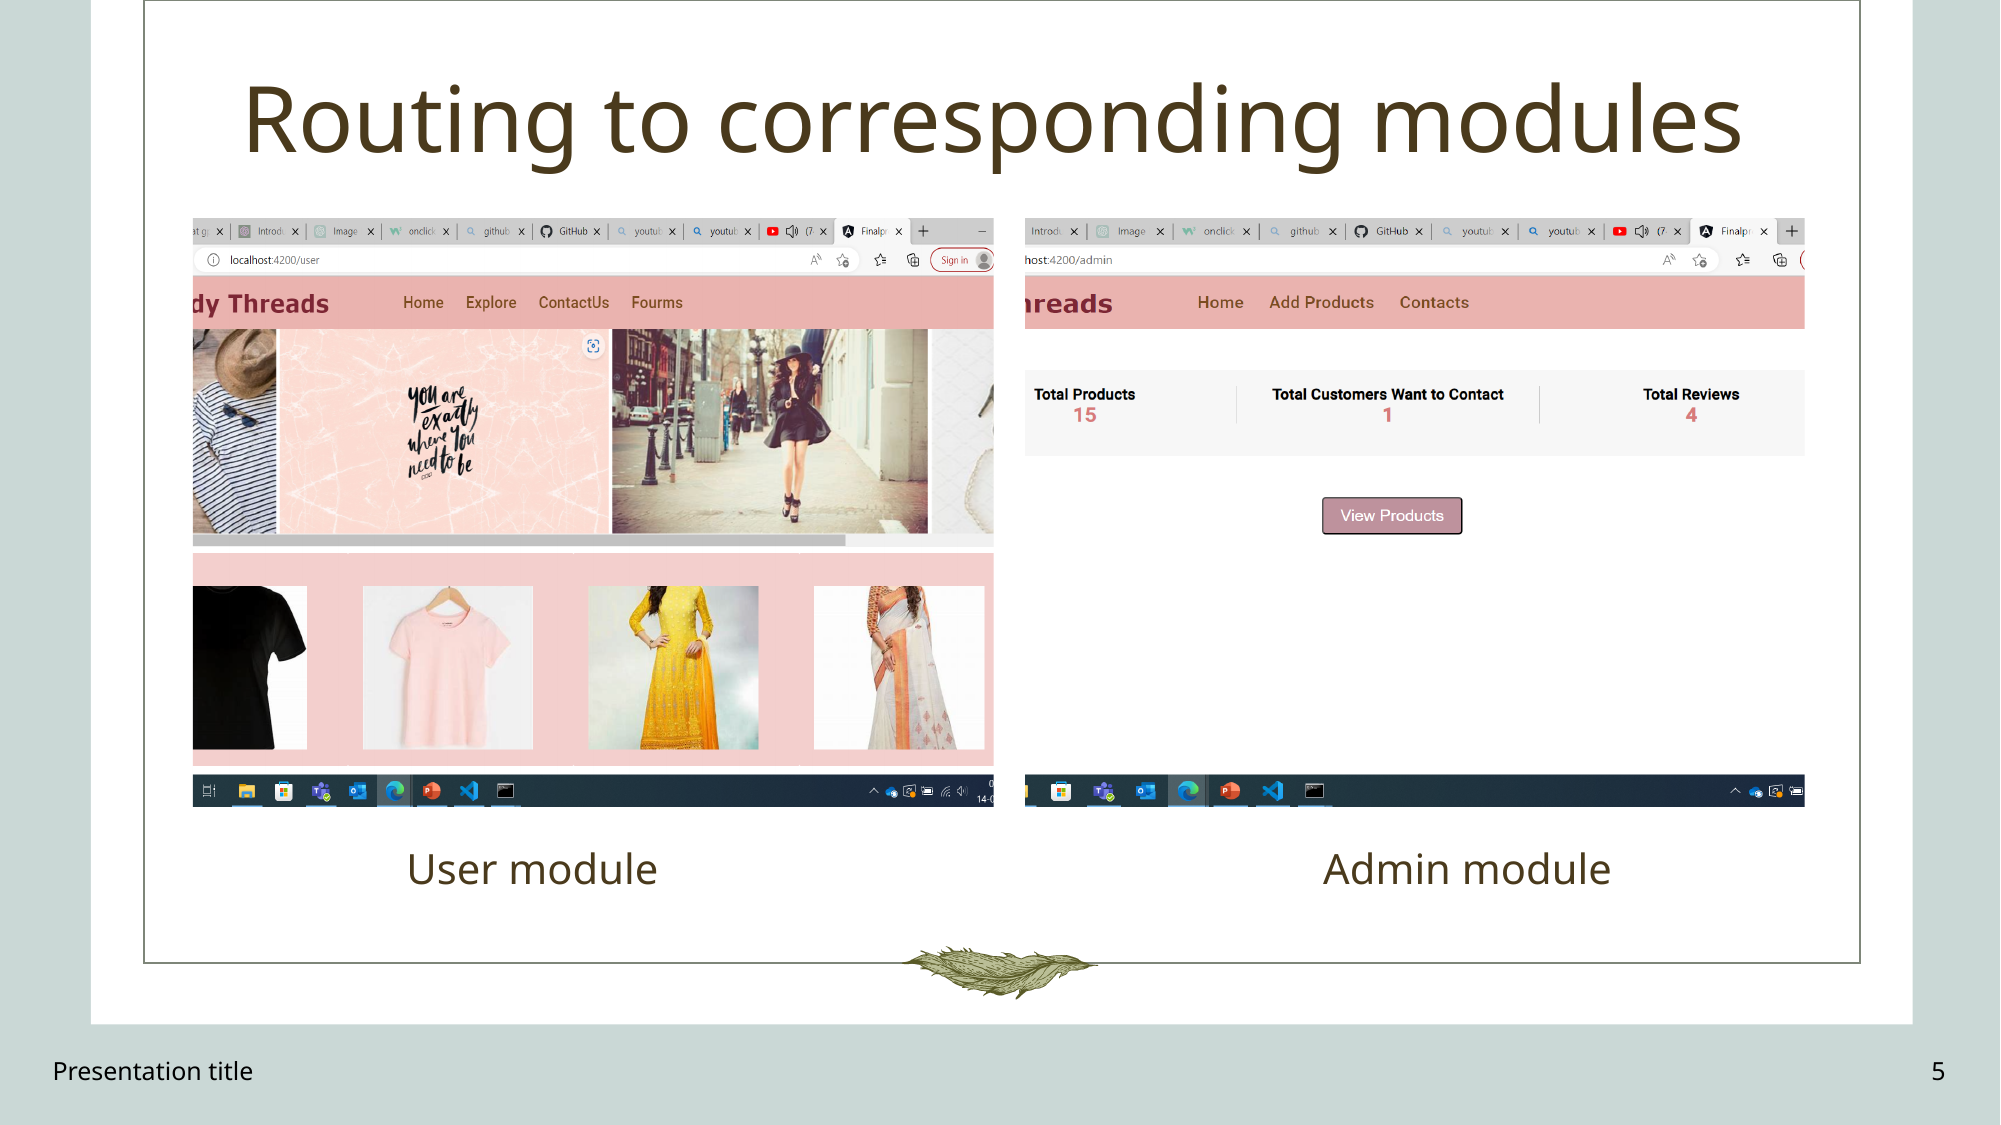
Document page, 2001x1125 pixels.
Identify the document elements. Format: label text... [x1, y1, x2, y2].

title Routing to corresponding modules [156, 62, 1832, 183]
picture [1024, 218, 1805, 807]
picture [900, 941, 1099, 1000]
list Admin module [1287, 838, 1648, 897]
footer Presentation title [37, 1042, 713, 1103]
slide_number 5 [1510, 1042, 1961, 1103]
list User module [352, 838, 713, 897]
picture [192, 218, 994, 807]
